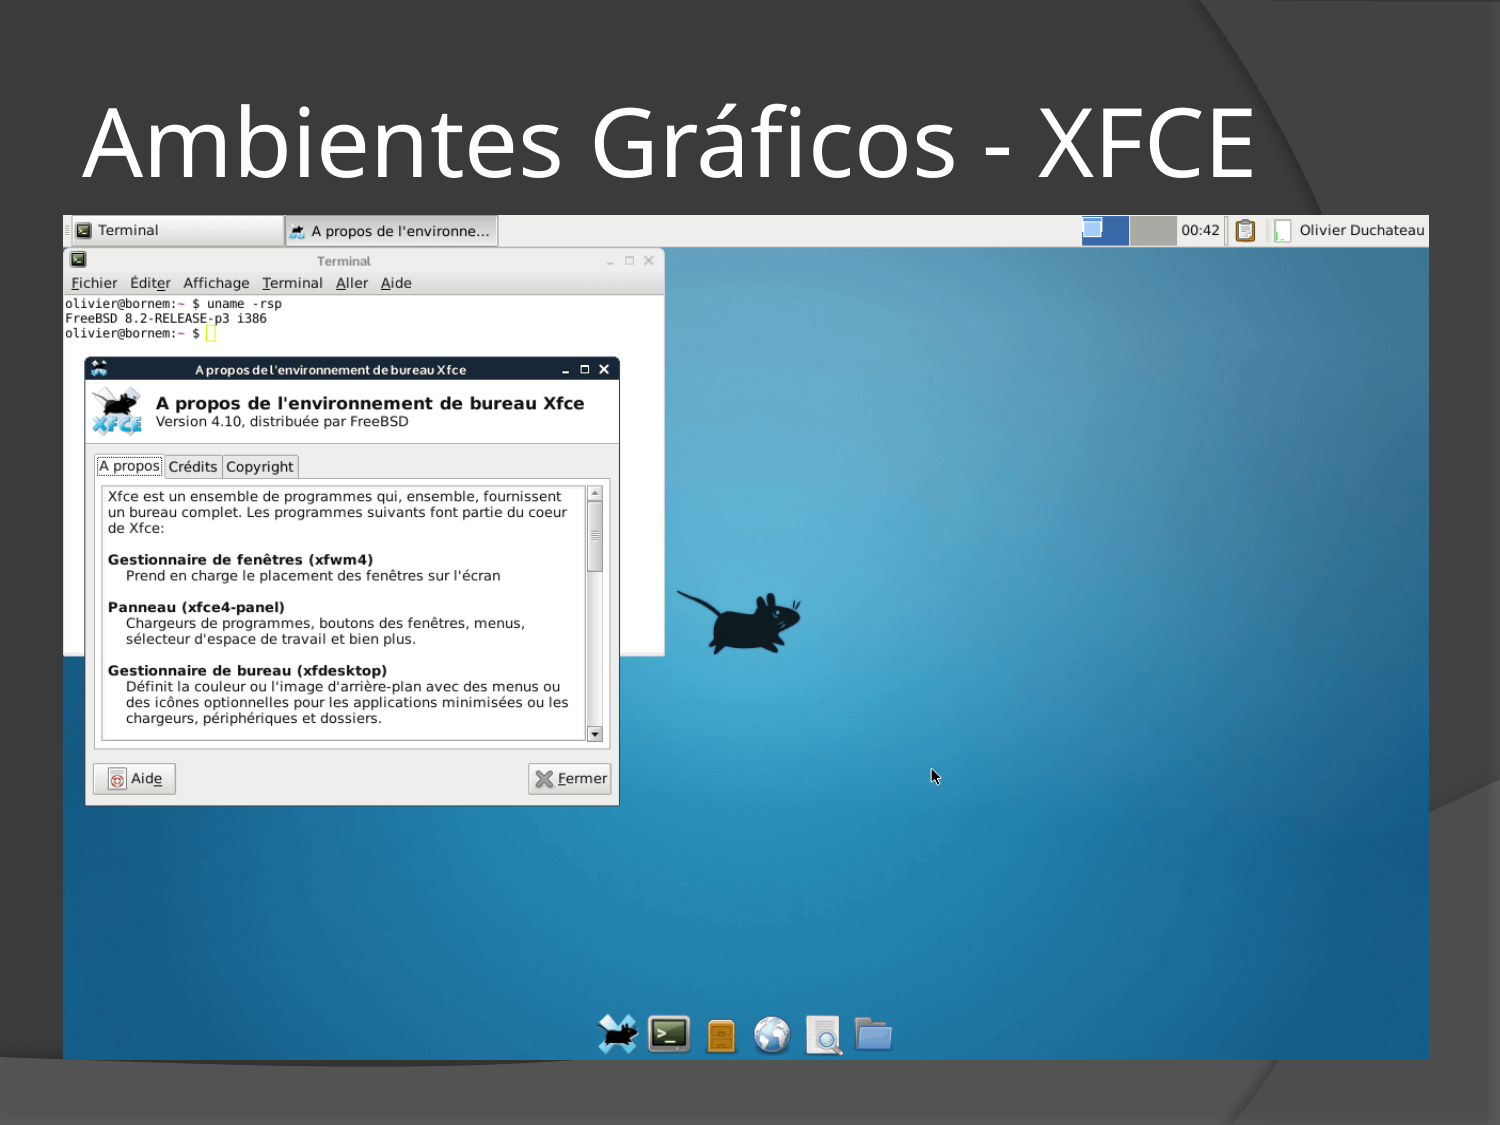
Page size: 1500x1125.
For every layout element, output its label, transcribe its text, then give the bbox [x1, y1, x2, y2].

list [63, 215, 1430, 1061]
title Ambientes Gráficos - XFCE [75, 45, 1300, 207]
